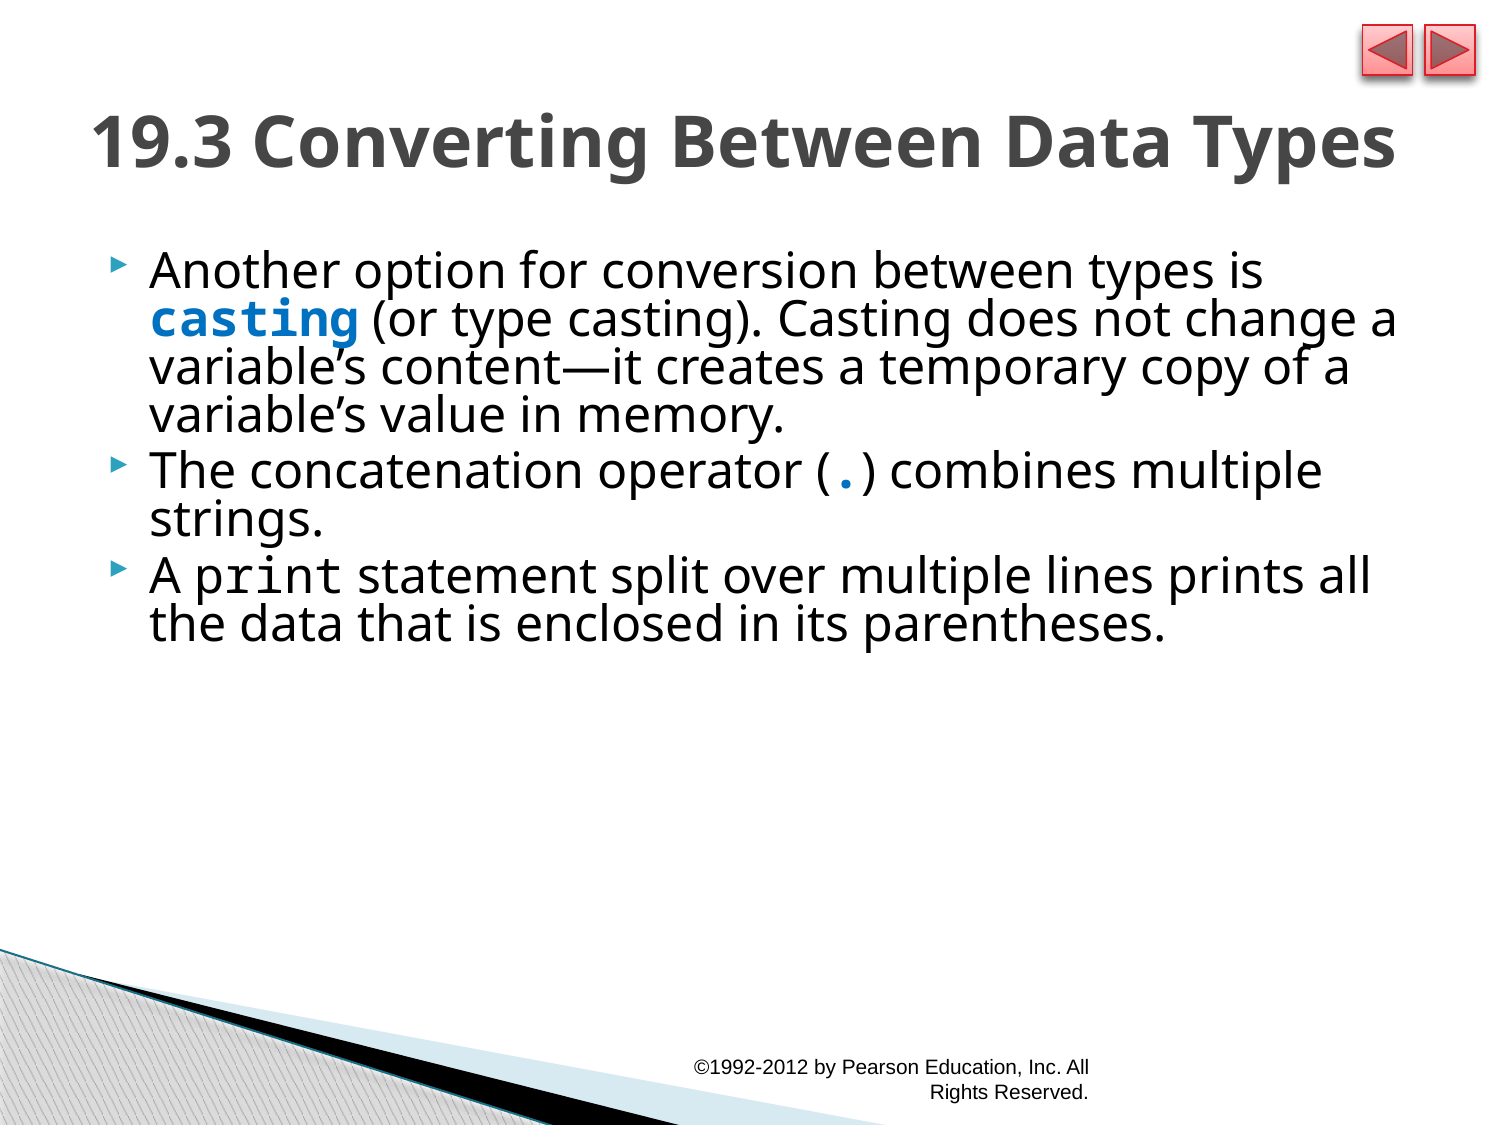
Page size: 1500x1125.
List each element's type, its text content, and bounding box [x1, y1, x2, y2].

title 19.3 Converting Between Data Types [75, 45, 1425, 233]
list Another option for conversion between types is casting (or type casting). Casting does not change a variable’s content—it creates a temporary copy of a variable’s value in memory. The concatenation operator (.) combines multiple strings. A print statement split over multiple lines prints all the data that is enclosed in its parentheses. [75, 242, 1425, 986]
footer ©1992-2012 by Pearson Education, Inc. All Rights Reserved. [675, 1051, 1105, 1112]
